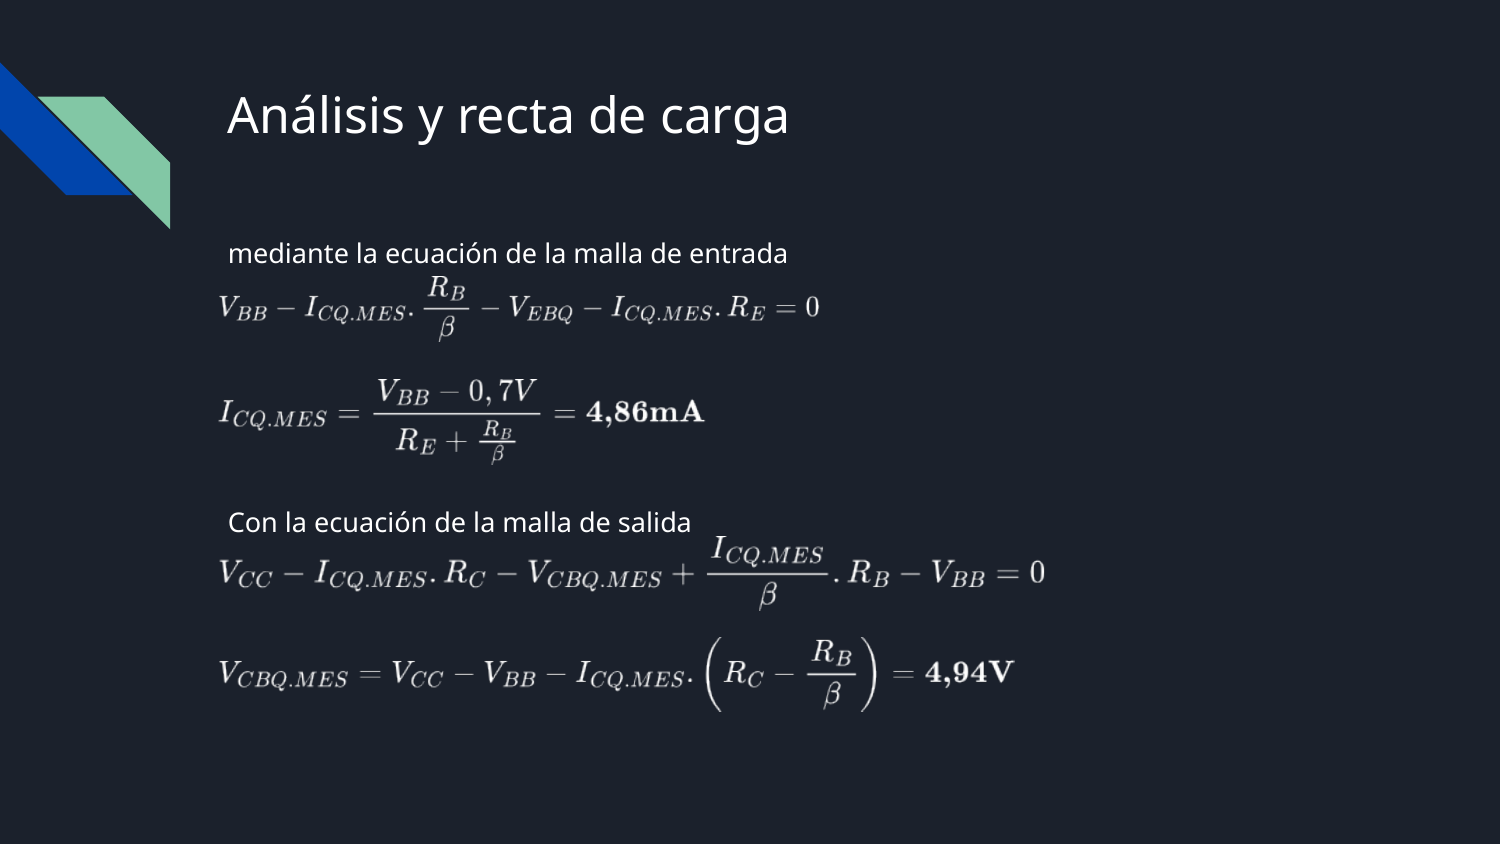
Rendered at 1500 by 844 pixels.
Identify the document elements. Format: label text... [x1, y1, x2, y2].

list mediante la ecuación de la malla de entrada Con la ecuación de la malla de salida [212, 214, 1368, 783]
picture [218, 637, 1015, 713]
title Análisis y recta de carga [212, 64, 1368, 214]
picture [218, 378, 706, 465]
picture [218, 276, 820, 342]
picture [218, 536, 1046, 612]
